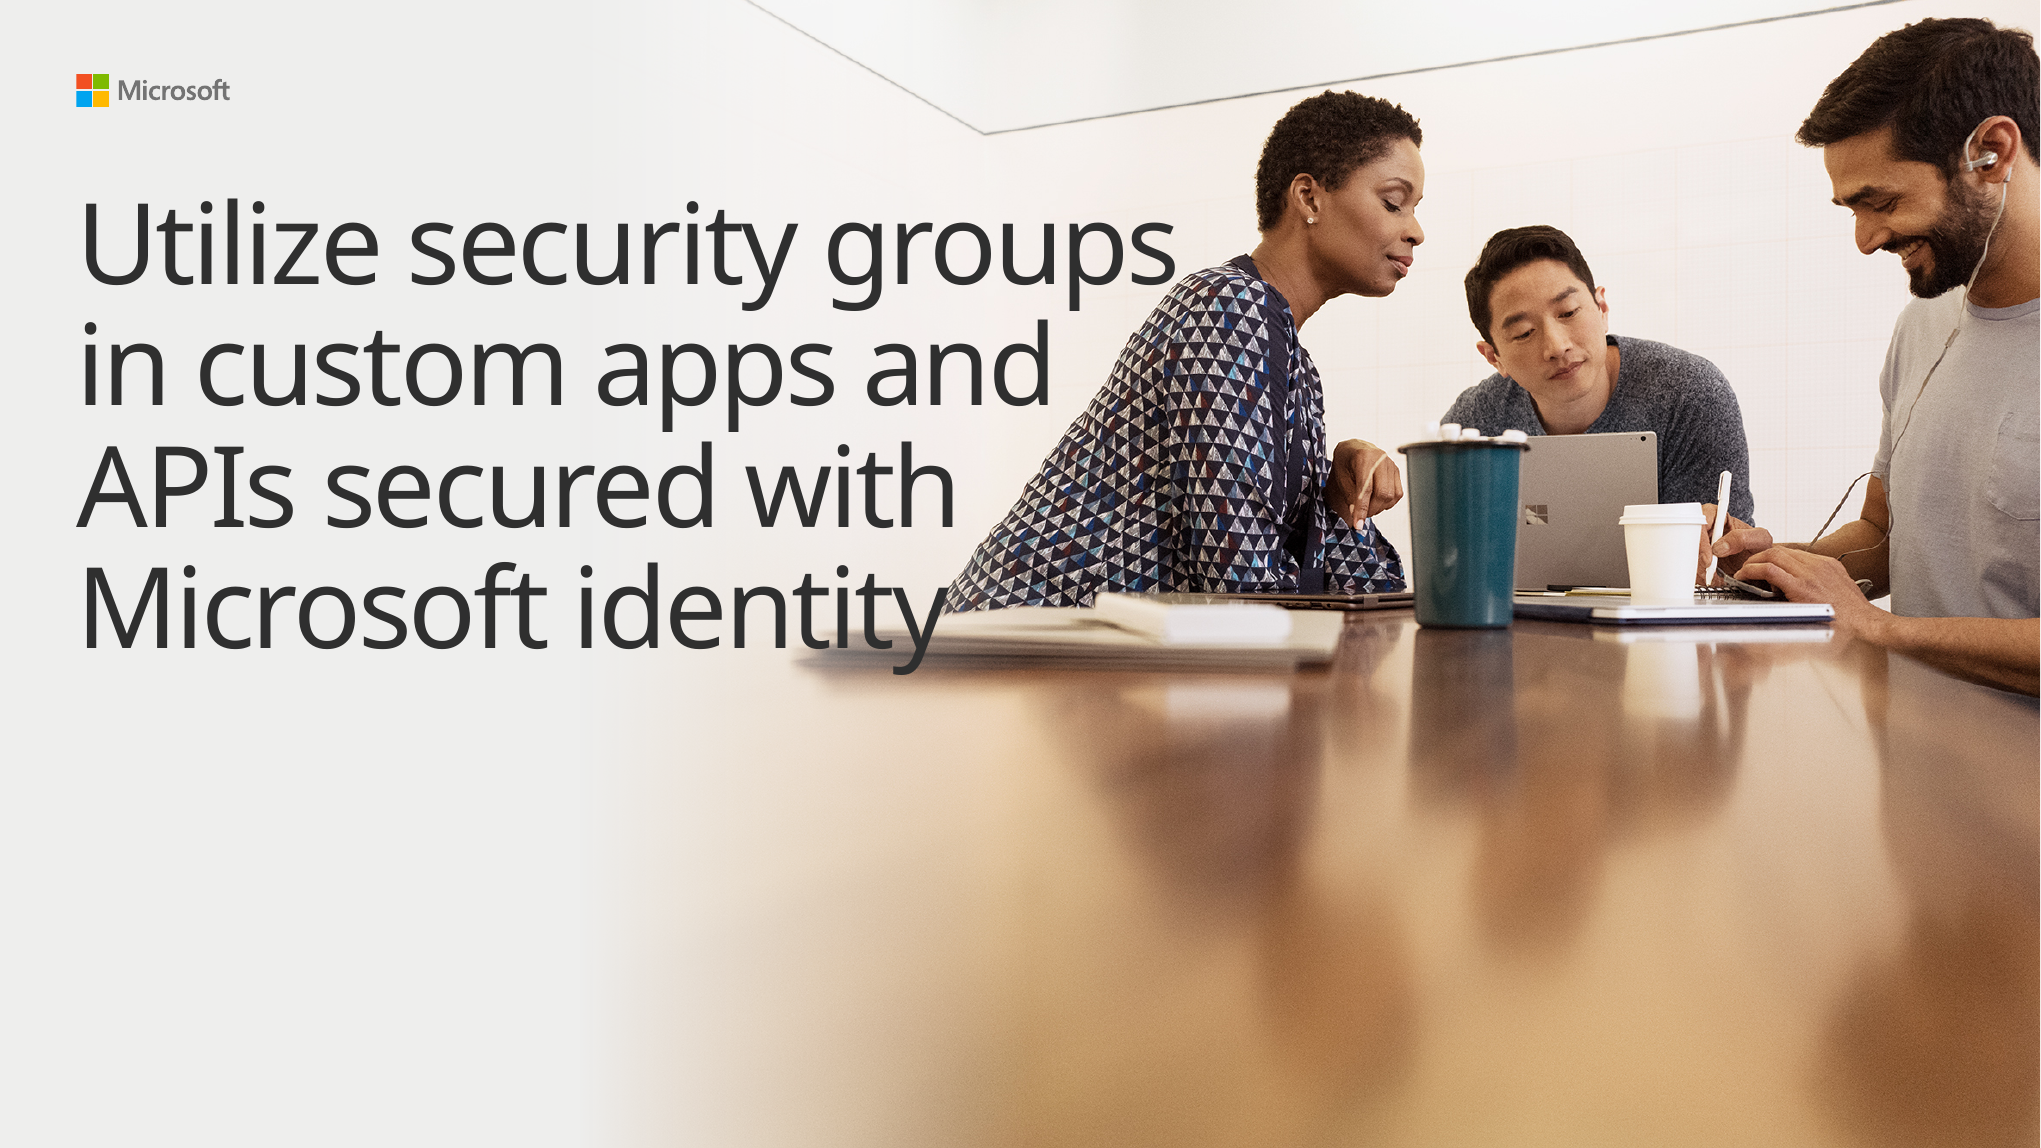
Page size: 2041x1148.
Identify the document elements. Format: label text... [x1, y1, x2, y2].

title Utilize security groups in custom apps and APIs secured with Microsoft identity [76, 388, 1213, 689]
picture [995, 0, 2041, 1148]
